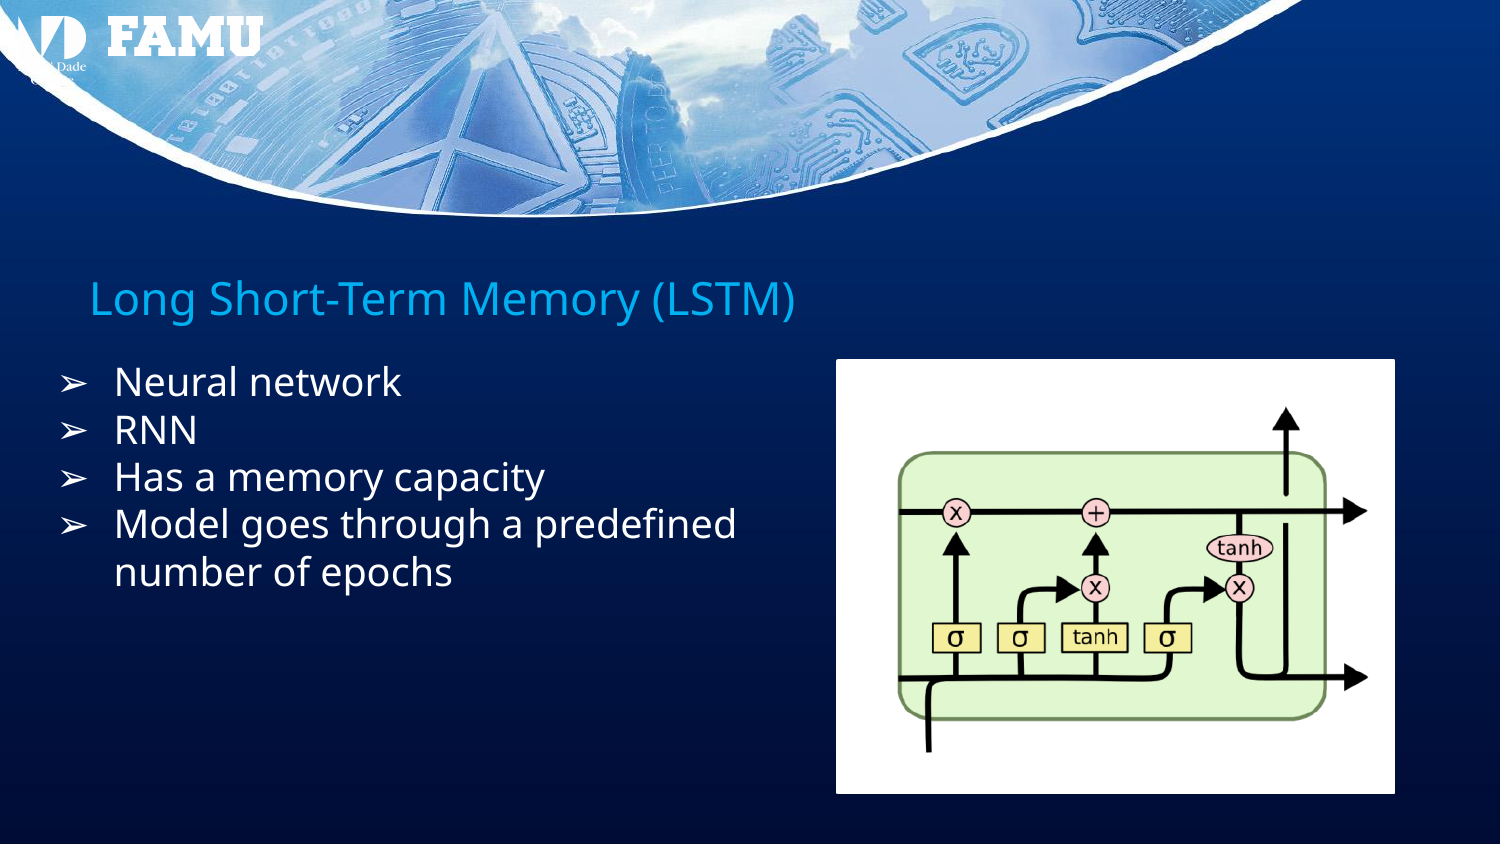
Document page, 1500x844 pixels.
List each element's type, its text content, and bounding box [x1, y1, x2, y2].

list Neural network RNN Has a memory capacity Model goes through a predefined number of epochs [23, 349, 858, 829]
picture [0, 0, 1500, 844]
title Long Short-Term Memory (LSTM) [73, 234, 1402, 360]
